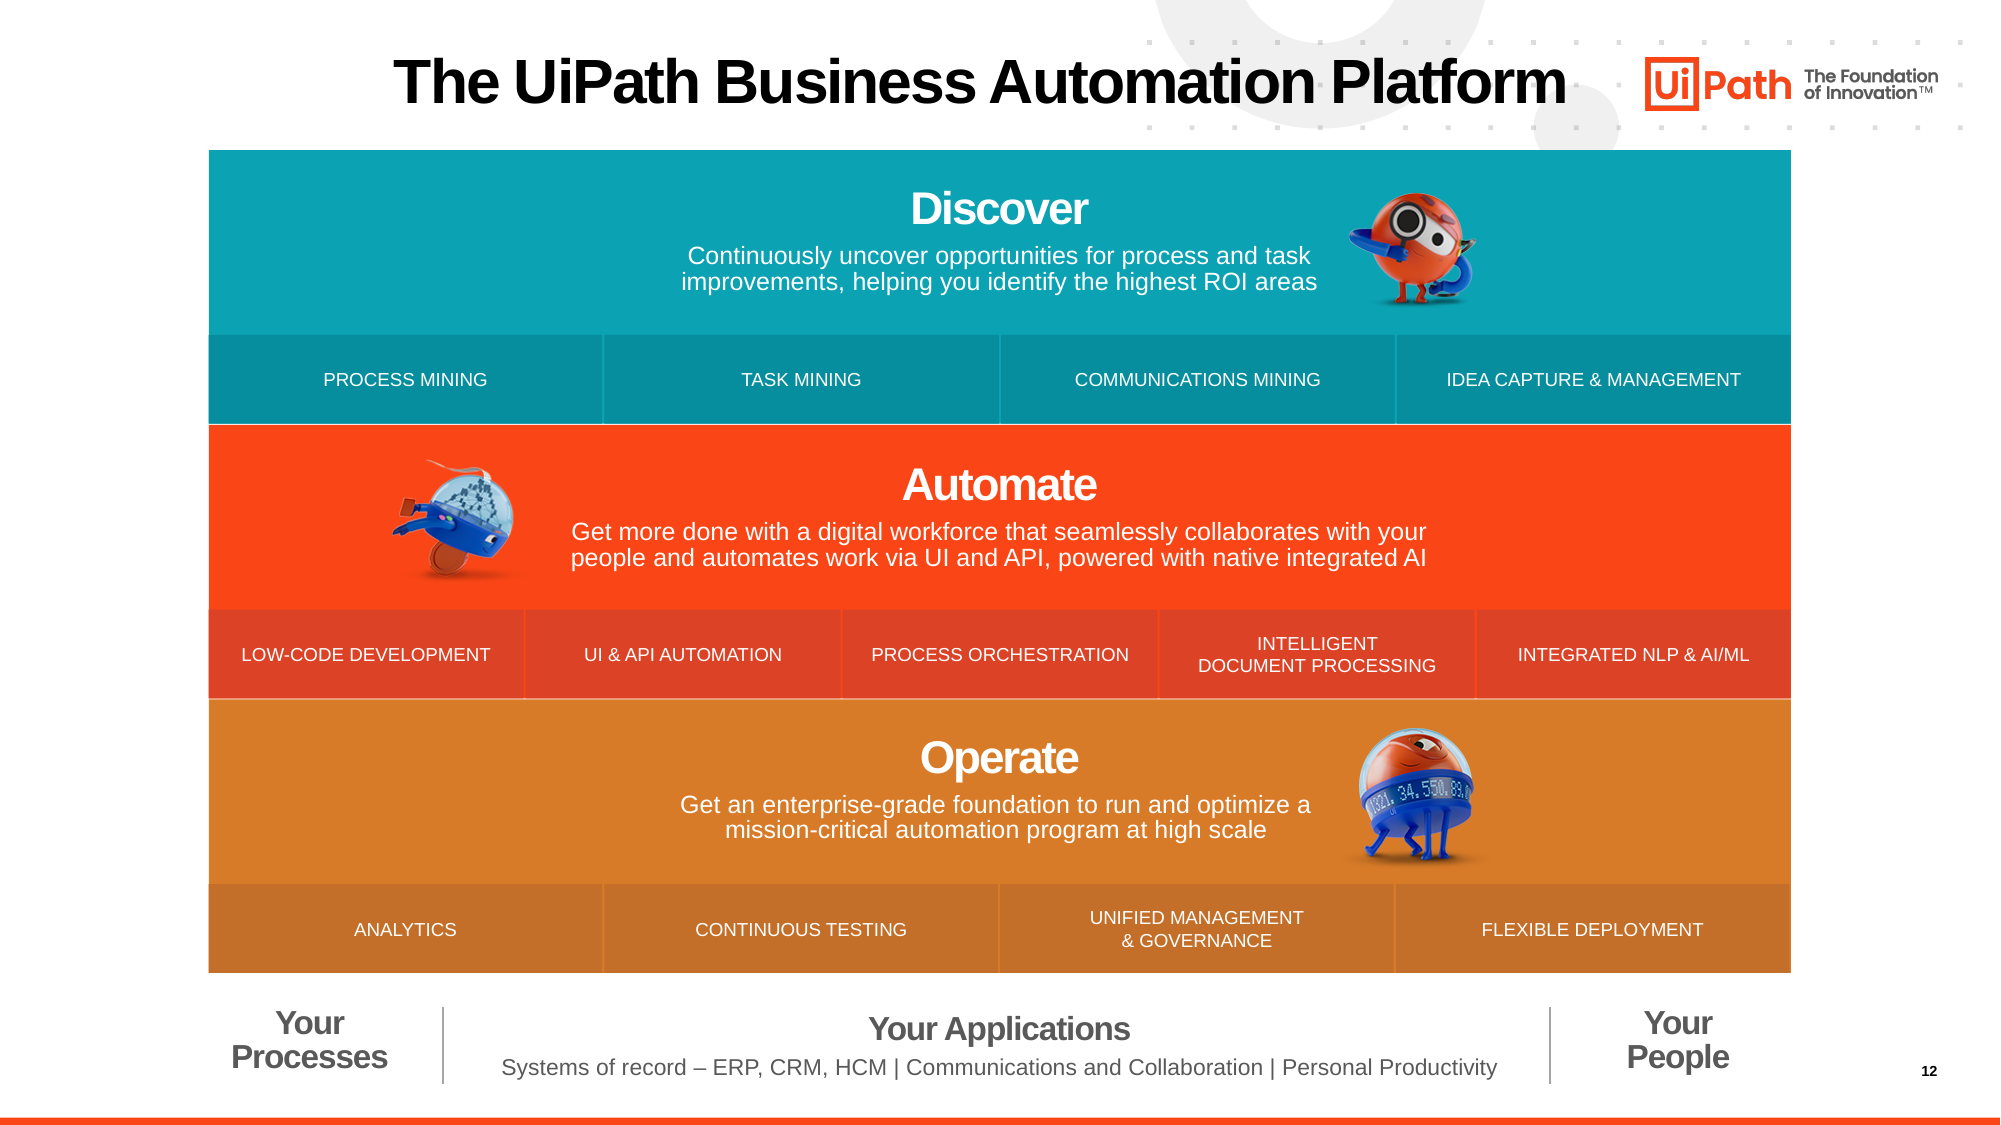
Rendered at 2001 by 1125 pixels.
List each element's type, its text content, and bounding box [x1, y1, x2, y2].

text_box The UiPath Business Automation Platform [211, 34, 1752, 124]
picture [1752, 57, 1938, 111]
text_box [208, 149, 1792, 1089]
